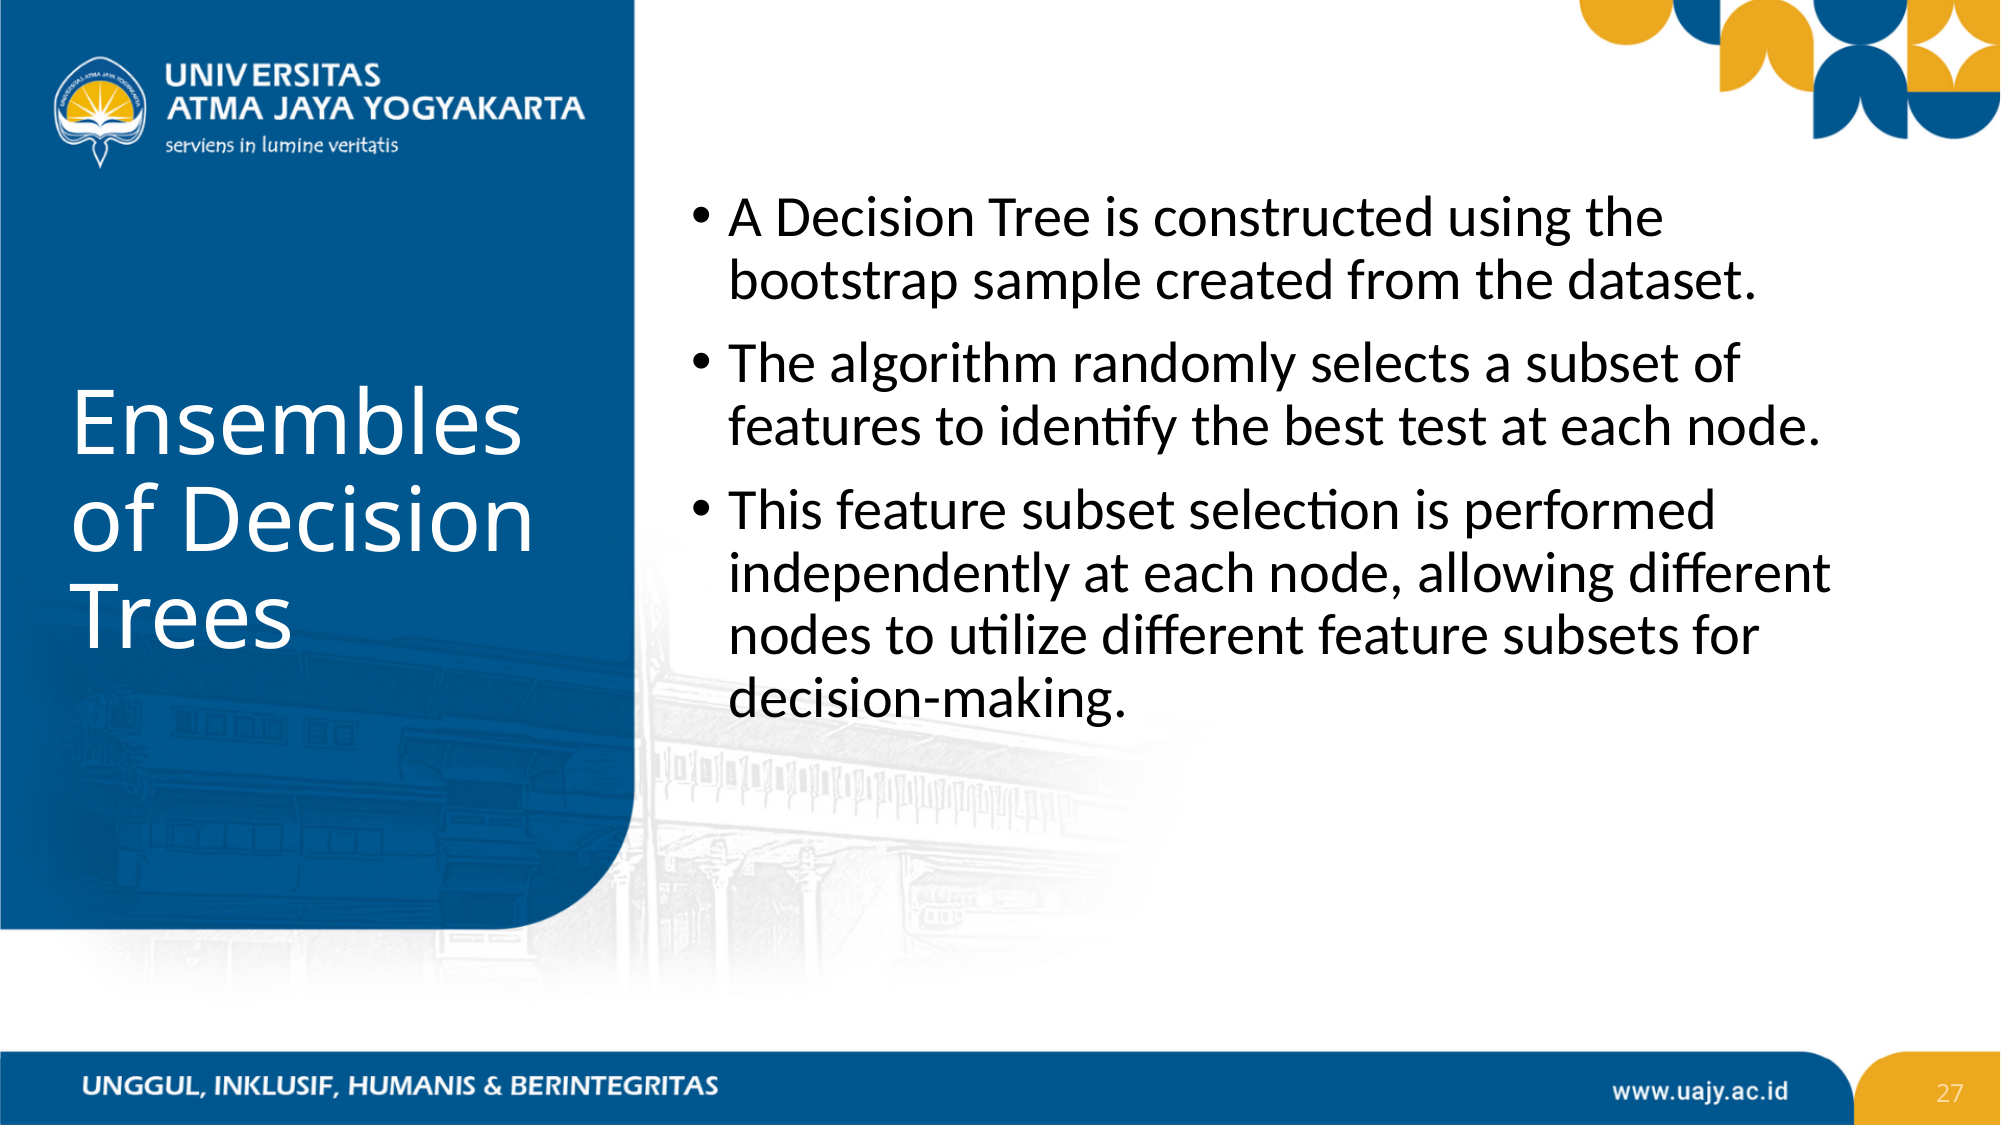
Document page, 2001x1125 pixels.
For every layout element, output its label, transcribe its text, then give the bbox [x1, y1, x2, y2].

title Ensembles of Decision Trees [54, 369, 574, 677]
picture [0, 0, 2001, 1125]
list A Decision Tree is constructed using the bootstrap sample created from the dataset. The algorithm randomly selects a subset of features to identify the best test at each node. This feature subset selection is performed independently at each node, allowing different nodes to utilize different feature subsets for decision-making. [676, 178, 1868, 997]
slide_number 27 [1900, 1070, 2000, 1115]
